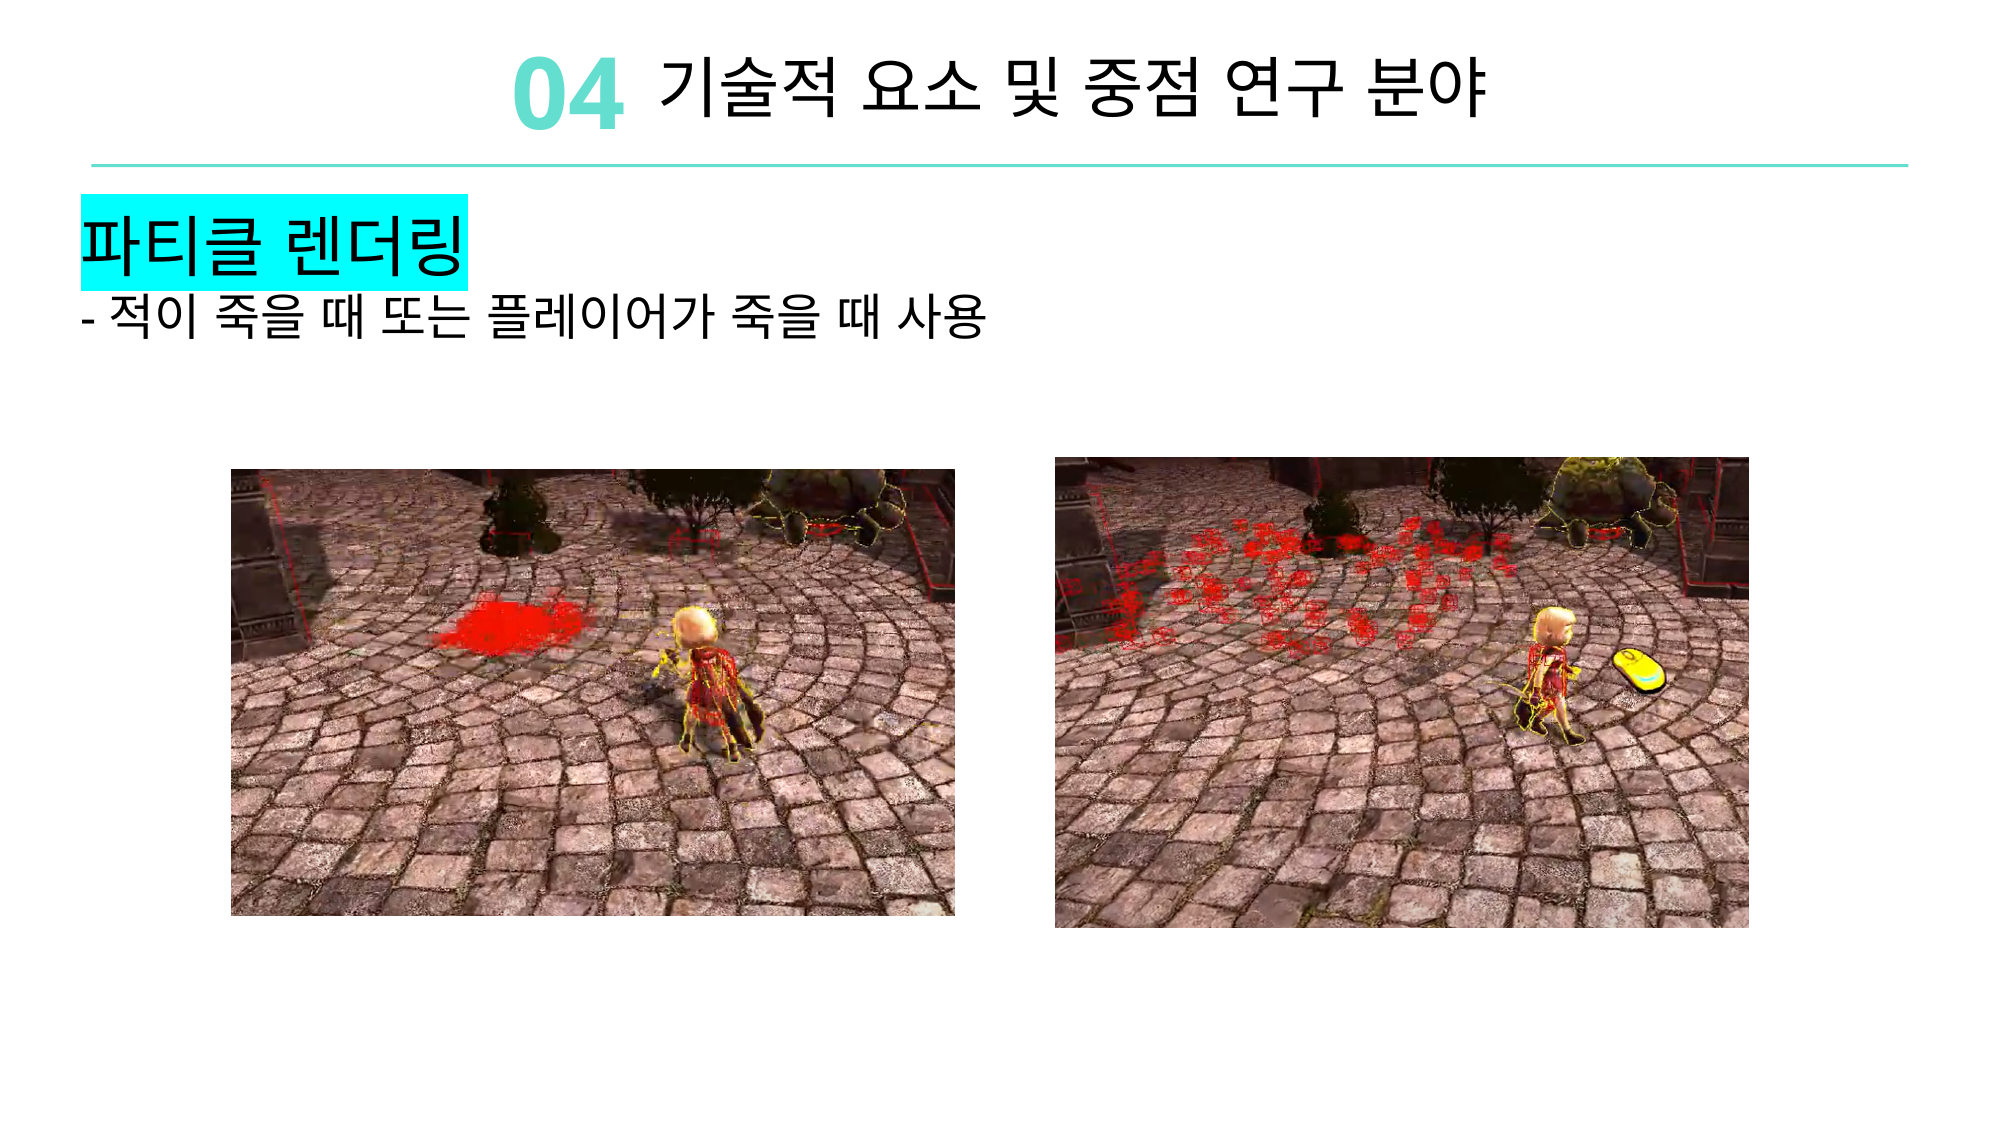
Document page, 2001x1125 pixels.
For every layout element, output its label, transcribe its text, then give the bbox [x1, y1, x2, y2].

picture [231, 469, 956, 916]
text_box 파티클 렌더링 -적이 죽을 때 또는 플레이어가 죽을 때 사용 [65, 197, 1247, 353]
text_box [495, 22, 1625, 159]
picture [1055, 457, 1749, 928]
text_box [90, 163, 1909, 168]
